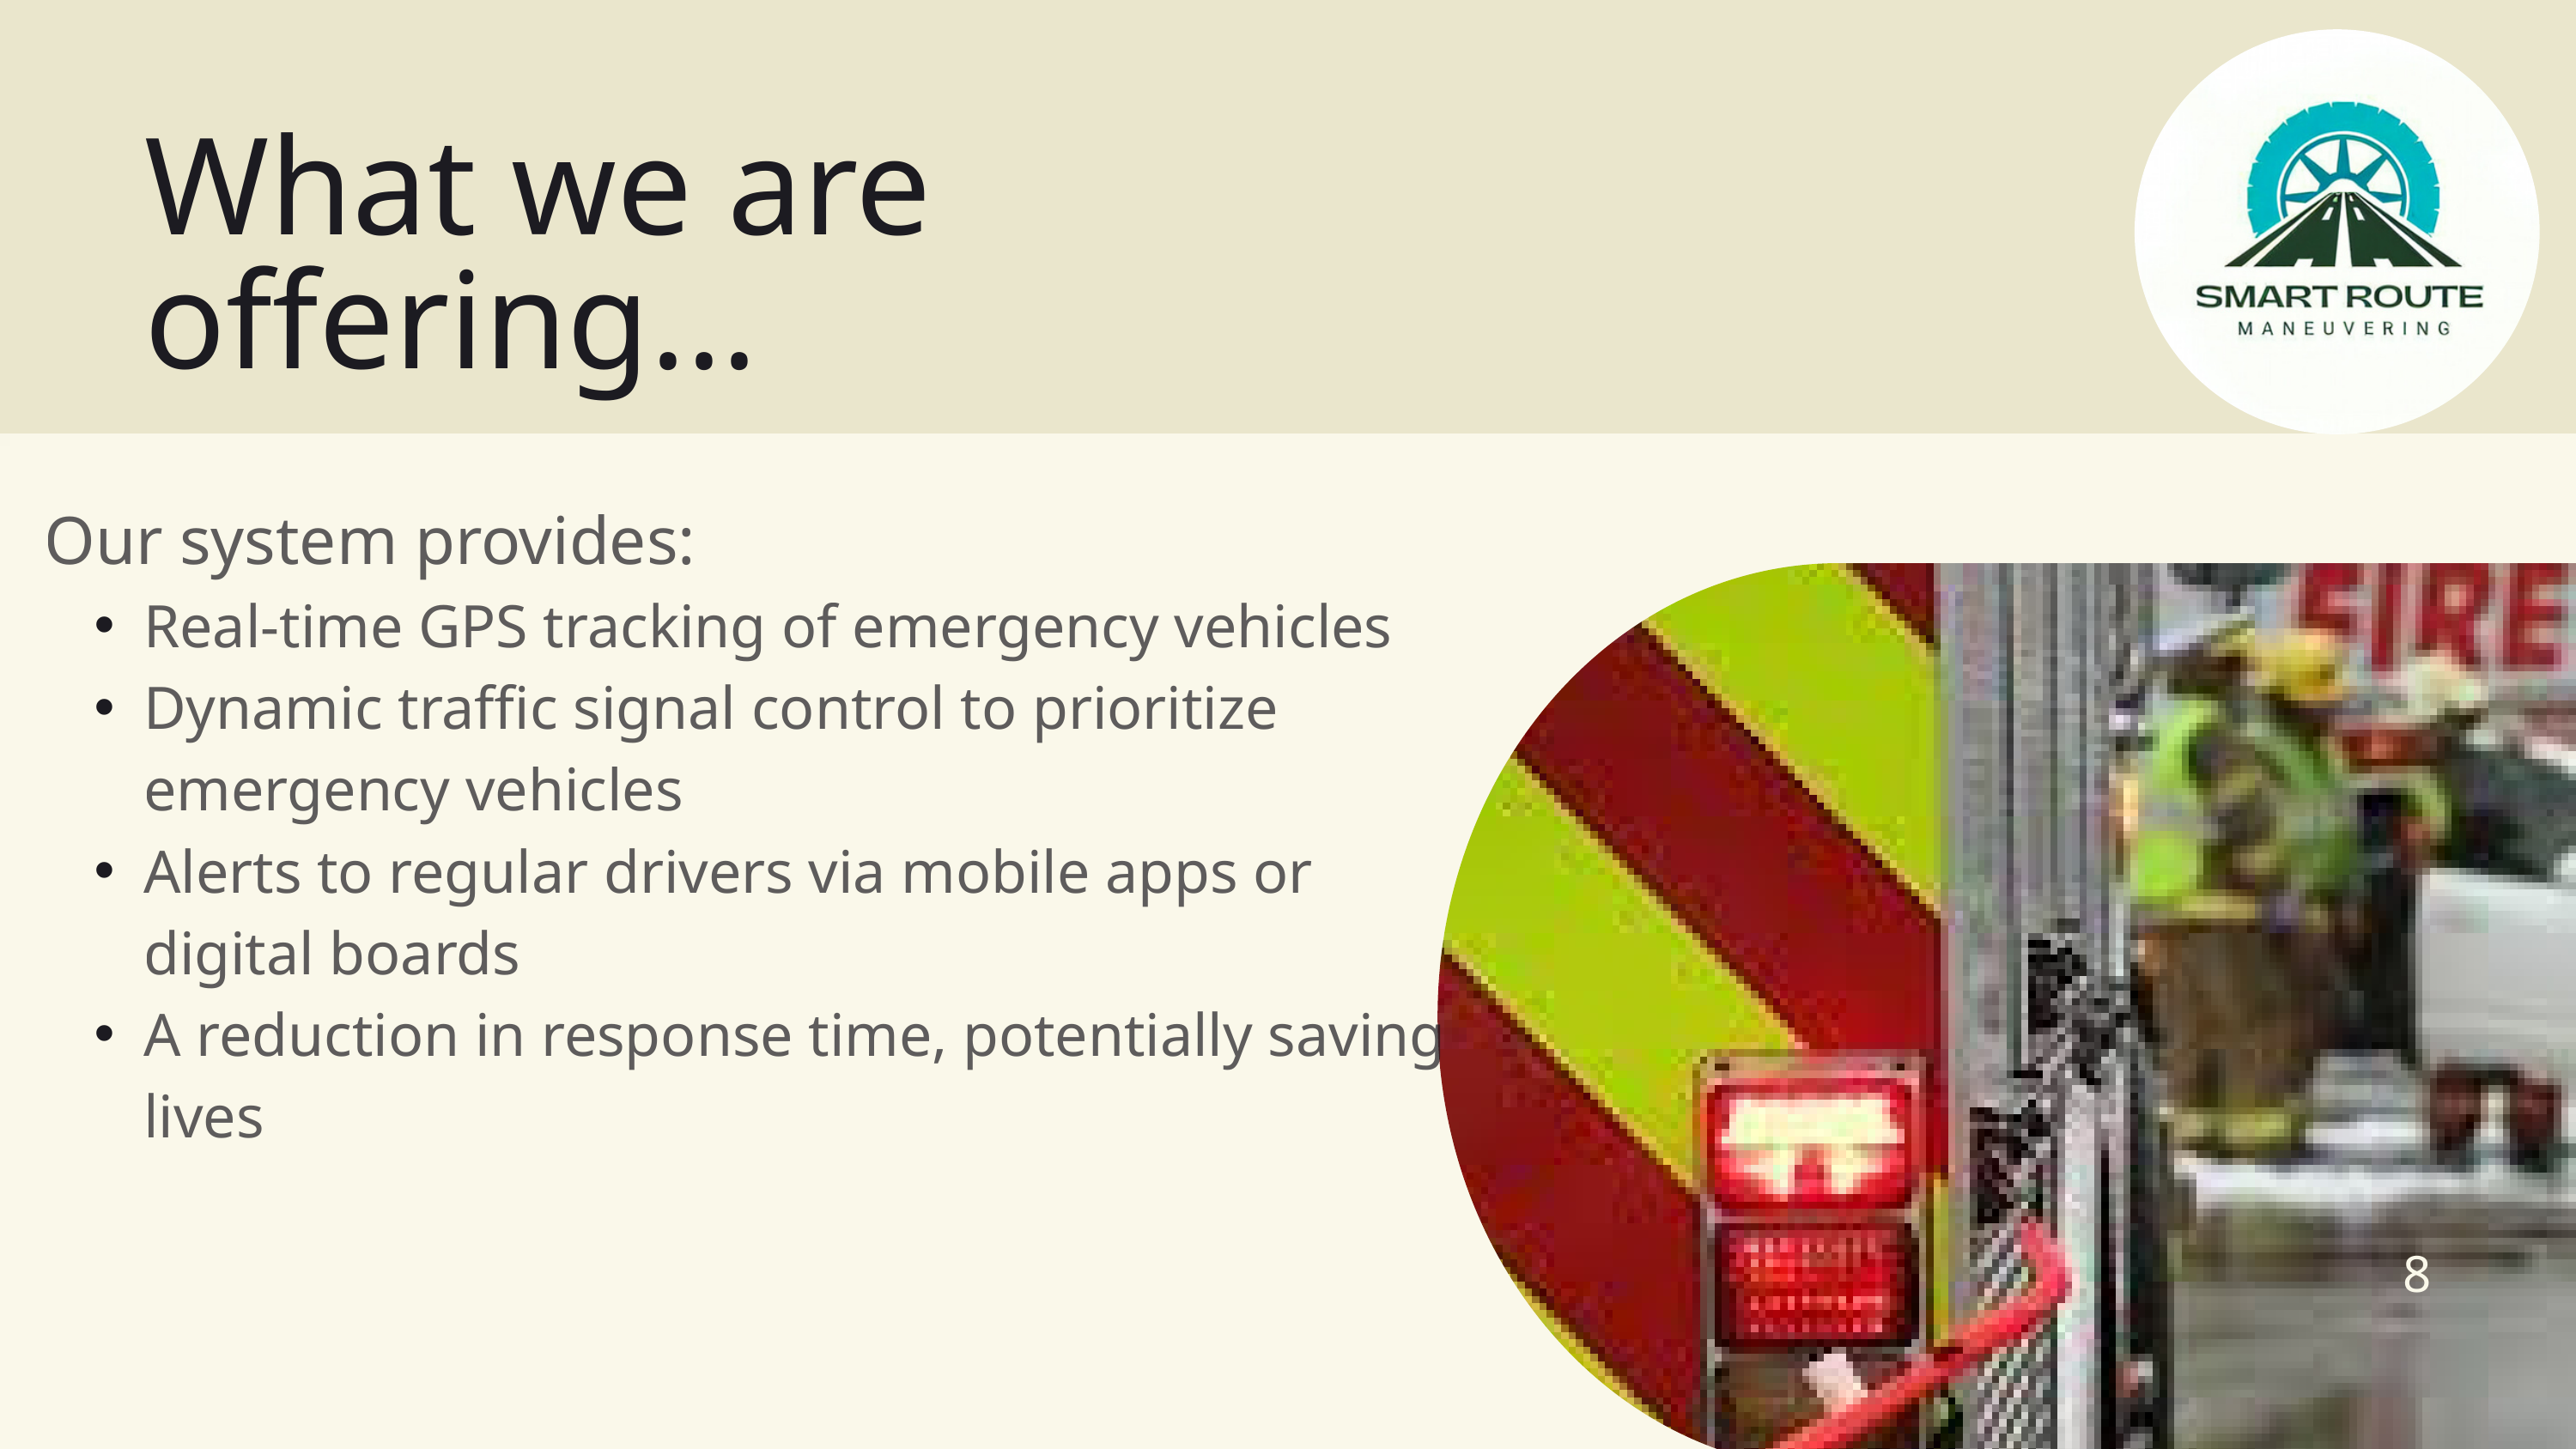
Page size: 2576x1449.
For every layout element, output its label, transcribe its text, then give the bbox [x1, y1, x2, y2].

text_box [0, 433, 2576, 1449]
text_box Our system provides: Real-time GPS tracking of emergency vehicles Dynamic traffic signal control to prioritize emergency vehicles Alerts to regular drivers via mobile apps or digital boards A reduction in response time, potentially saving lives [44, 485, 1460, 1232]
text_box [2134, 28, 2540, 435]
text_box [1437, 562, 2576, 1449]
text_box What we are offering... [144, 127, 1289, 397]
